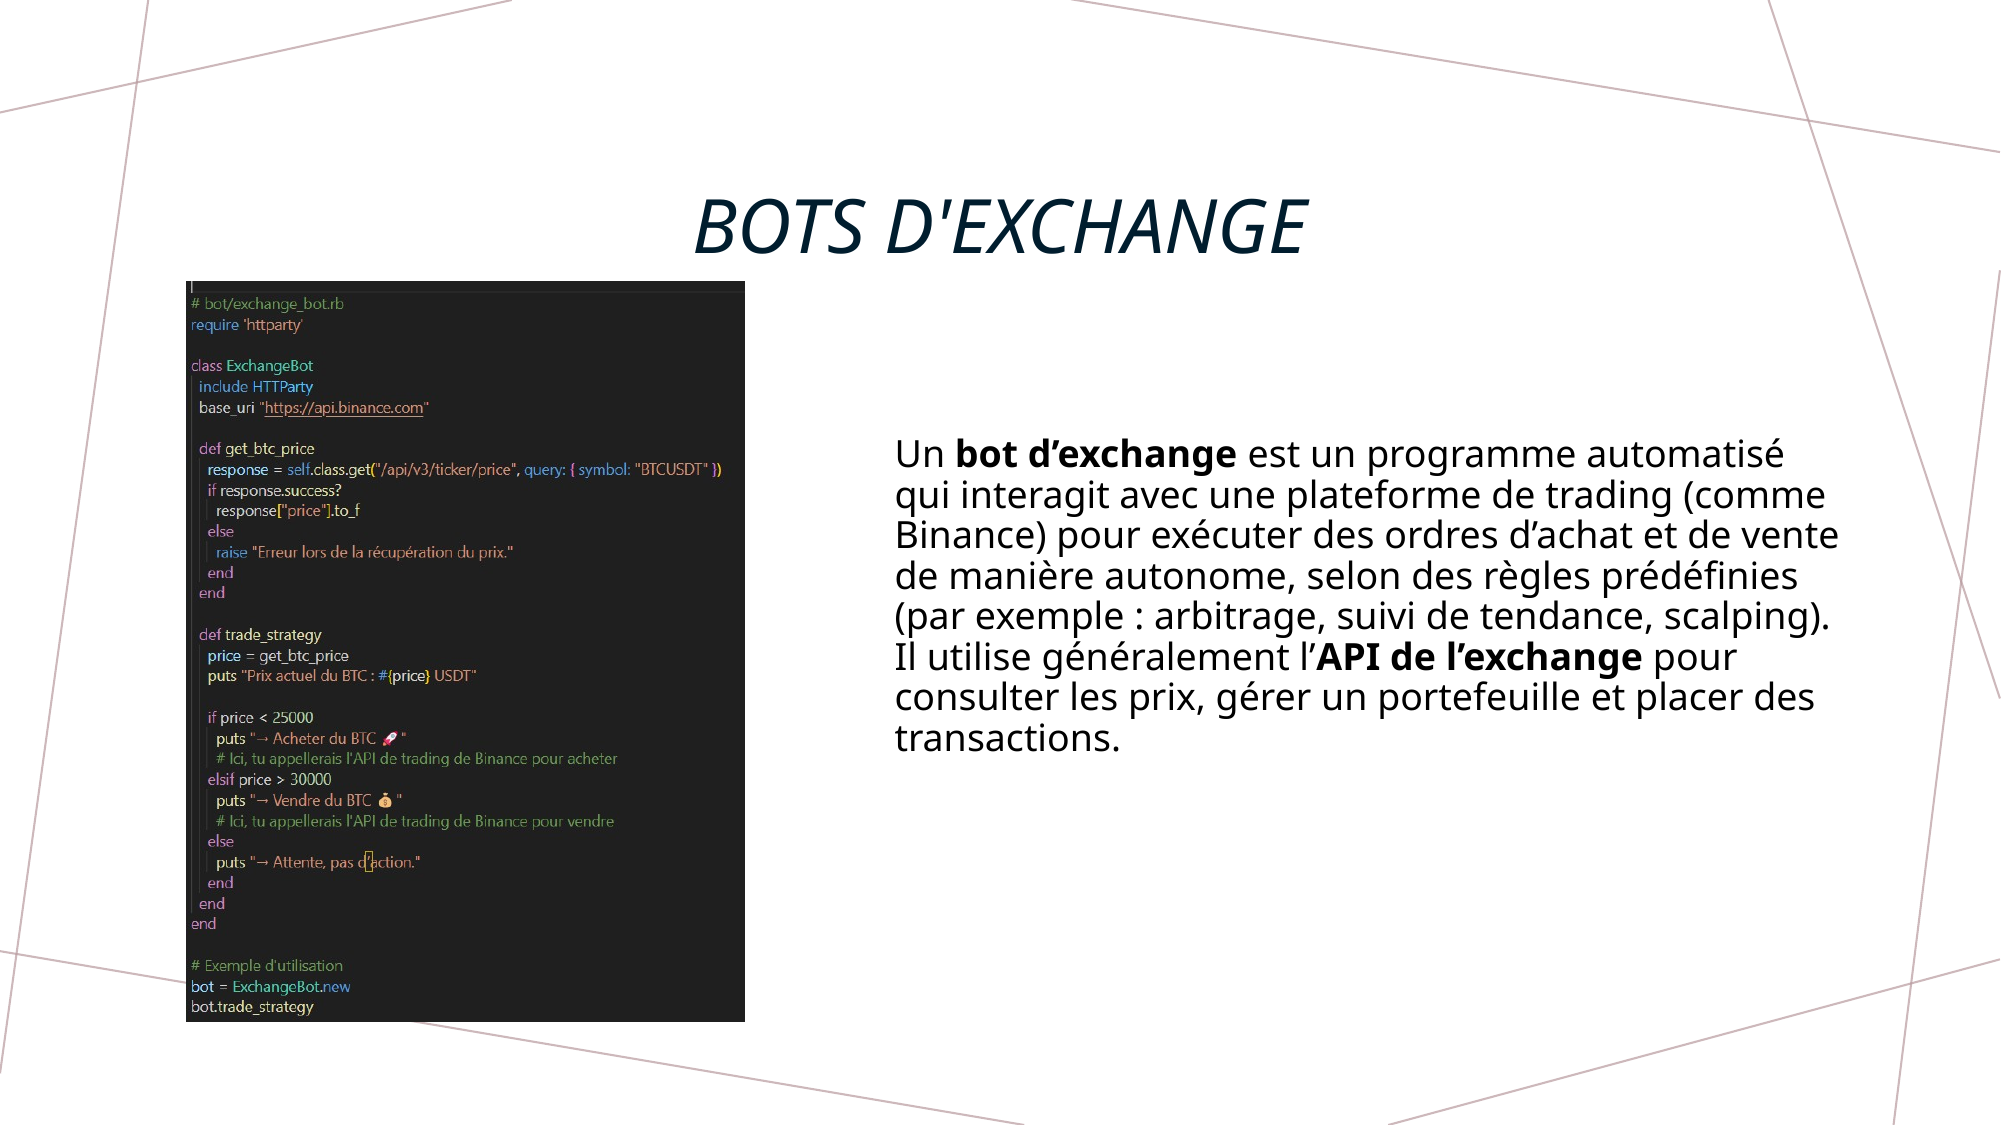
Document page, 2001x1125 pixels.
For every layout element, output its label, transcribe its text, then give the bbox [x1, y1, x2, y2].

list Un bot d’exchange est un programme automatisé qui interagit avec une plateforme de trading (comme Binance) pour exécuter des ordres d’achat et de vente de manière autonome, selon des règles prédéfinies (par exemple : arbitrage, suivi de tendance, scalping). Il utilise généralement l’API de l’exchange pour consulter les prix, gérer un portefeuille et placer des transactions. [879, 428, 1866, 811]
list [186, 280, 745, 1023]
title Bots d'exchange [137, 59, 1863, 278]
